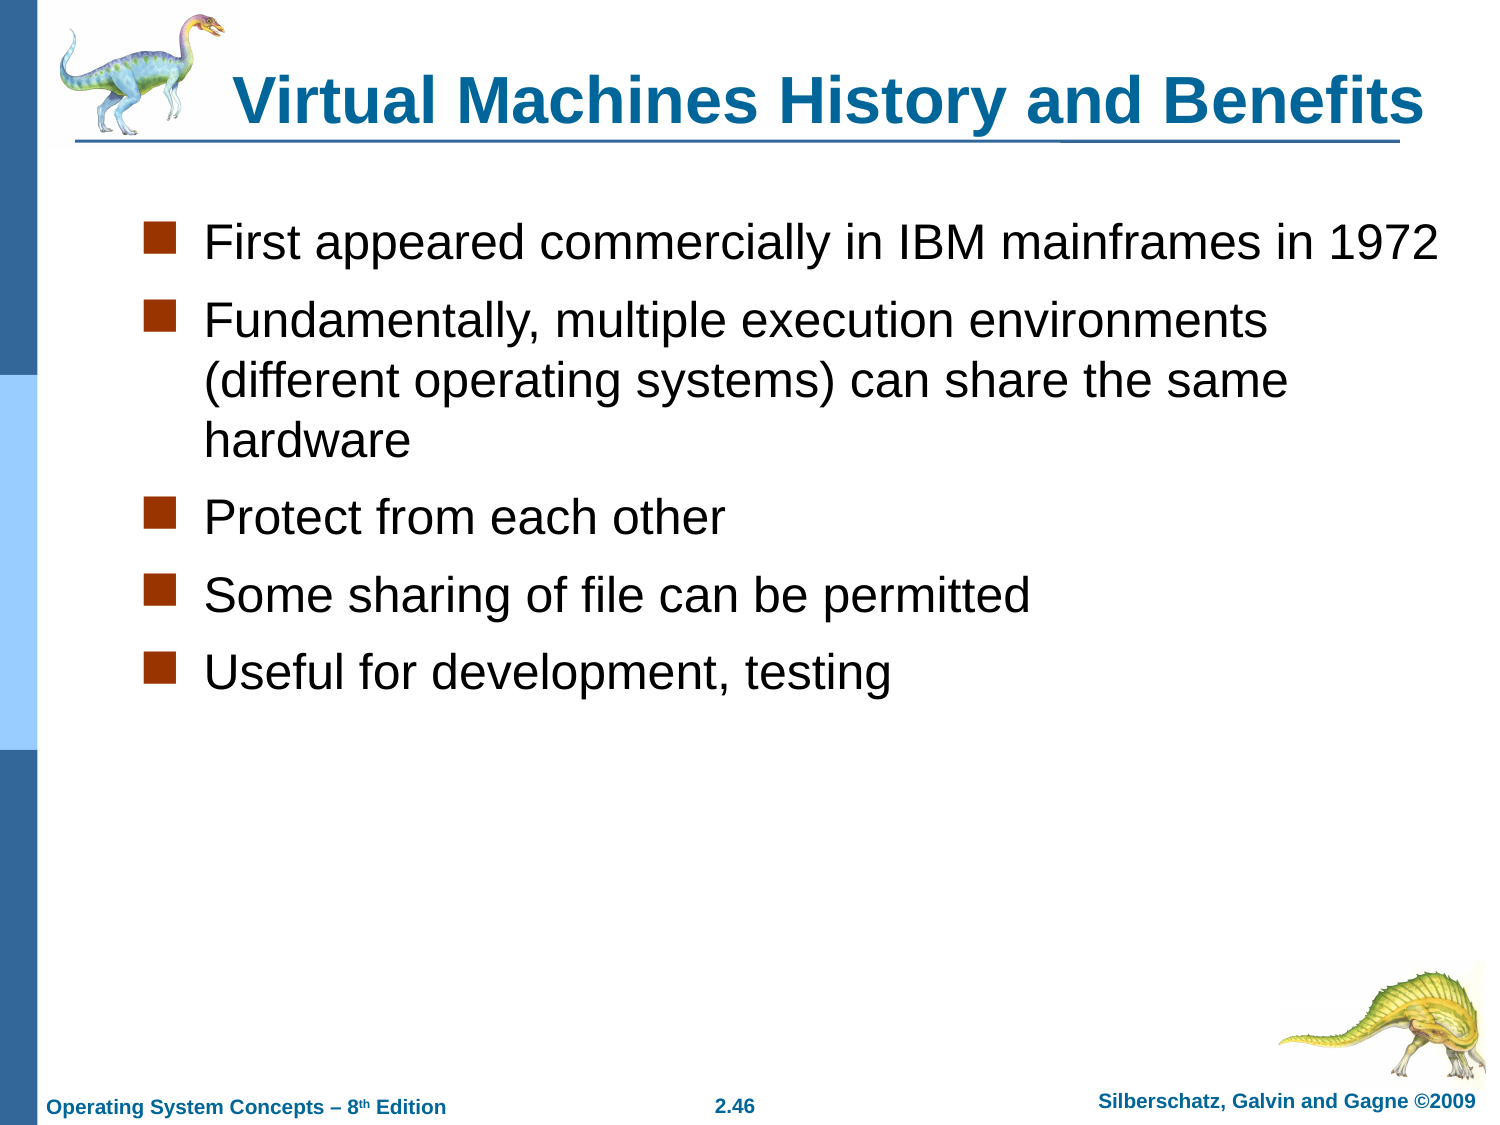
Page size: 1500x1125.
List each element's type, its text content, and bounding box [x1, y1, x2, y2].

list First appeared commercially in IBM mainframes in 1972 Fundamentally, multiple execution environments (different operating systems) can share the same hardware Protect from each other Some sharing of file can be permitted Useful for development, testing [132, 202, 1483, 946]
title Virtual Machines History and Benefits [154, 50, 1500, 145]
picture [46, 0, 243, 149]
picture [1275, 959, 1486, 1090]
